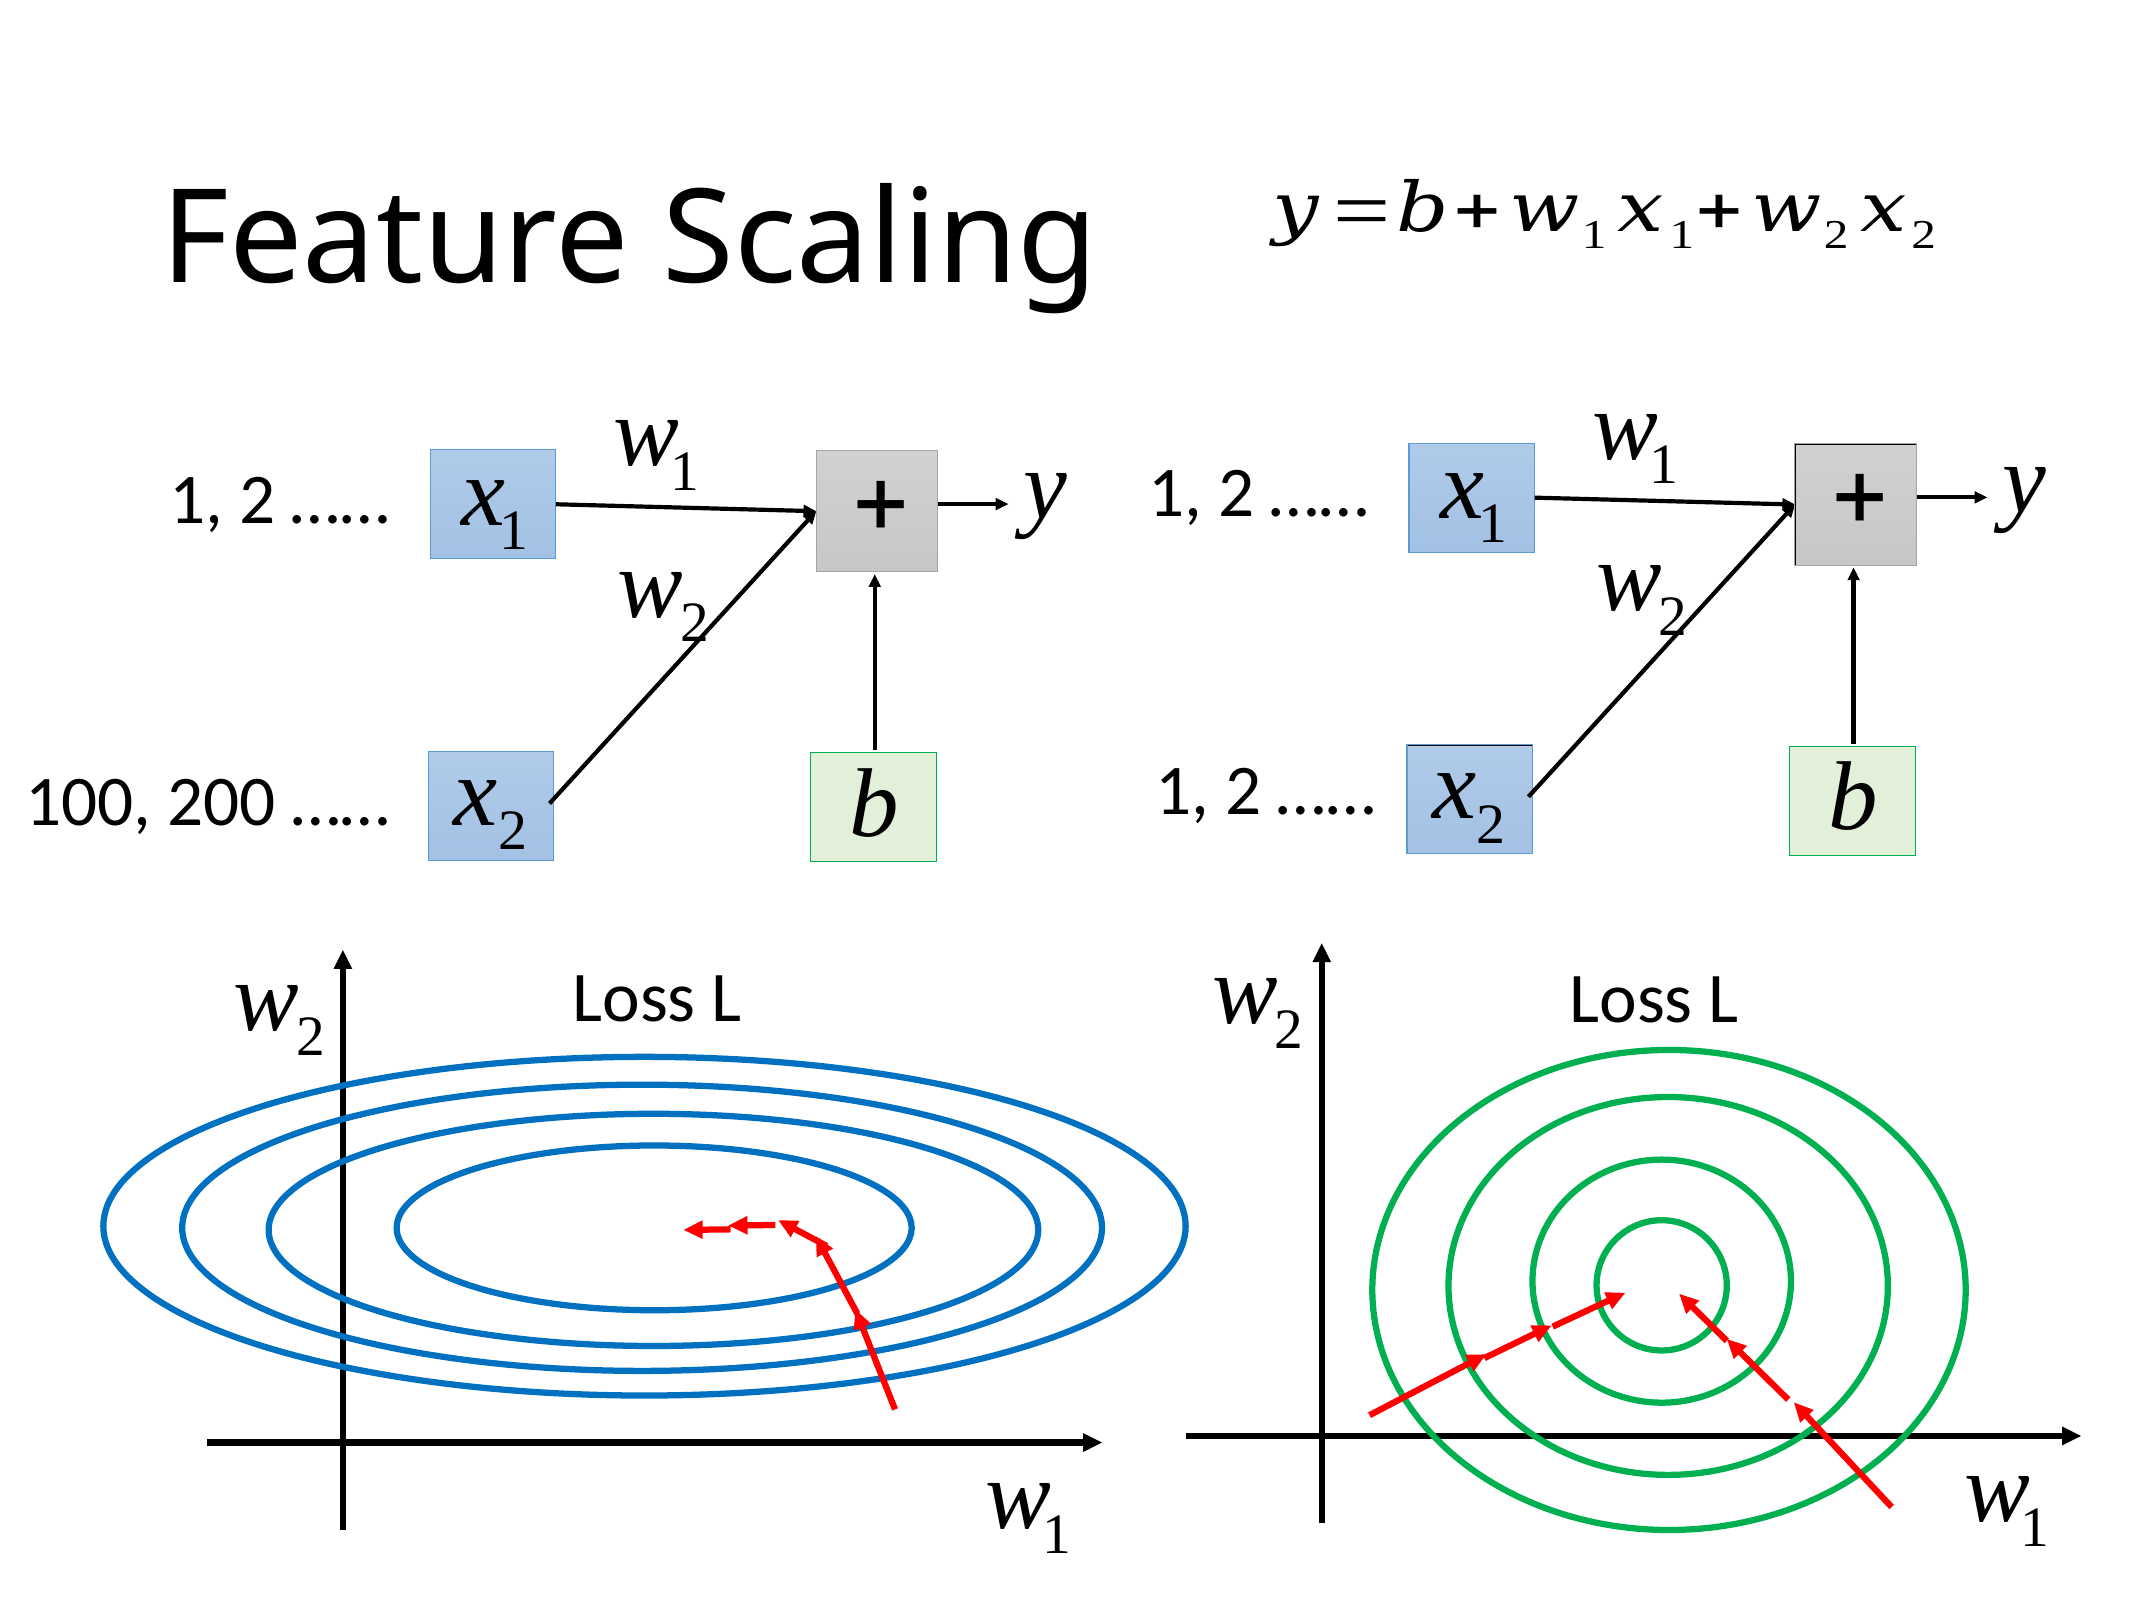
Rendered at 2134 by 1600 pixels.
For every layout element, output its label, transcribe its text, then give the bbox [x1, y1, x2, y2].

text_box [216, 932, 340, 1072]
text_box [855, 1309, 896, 1410]
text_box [1794, 1402, 1892, 1508]
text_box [1484, 1325, 1552, 1359]
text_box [1552, 1292, 1626, 1327]
title Feature Scaling [146, 85, 1987, 395]
text_box 1, 2 …… [1133, 438, 1407, 539]
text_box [968, 1430, 1085, 1570]
text_box [1892, 1436, 1906, 1450]
text_box [1432, 1436, 1796, 1532]
text_box [1371, 1048, 1967, 1435]
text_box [1726, 1339, 1789, 1400]
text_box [1369, 1354, 1486, 1416]
text_box 1, 2 …… [1140, 736, 1407, 837]
text_box [102, 1084, 342, 1368]
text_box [778, 1220, 827, 1246]
text_box 100, 200 …… [10, 746, 428, 847]
text_box Loss L [1427, 944, 1882, 1045]
text_box [343, 1055, 1187, 1397]
text_box 1, 2 …… [154, 444, 428, 545]
text_box Loss L [430, 943, 885, 1044]
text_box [1679, 1294, 1727, 1341]
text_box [1947, 1423, 2063, 1563]
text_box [1407, 361, 2069, 860]
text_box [816, 1236, 858, 1314]
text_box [1195, 925, 1319, 1065]
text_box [428, 367, 1090, 867]
